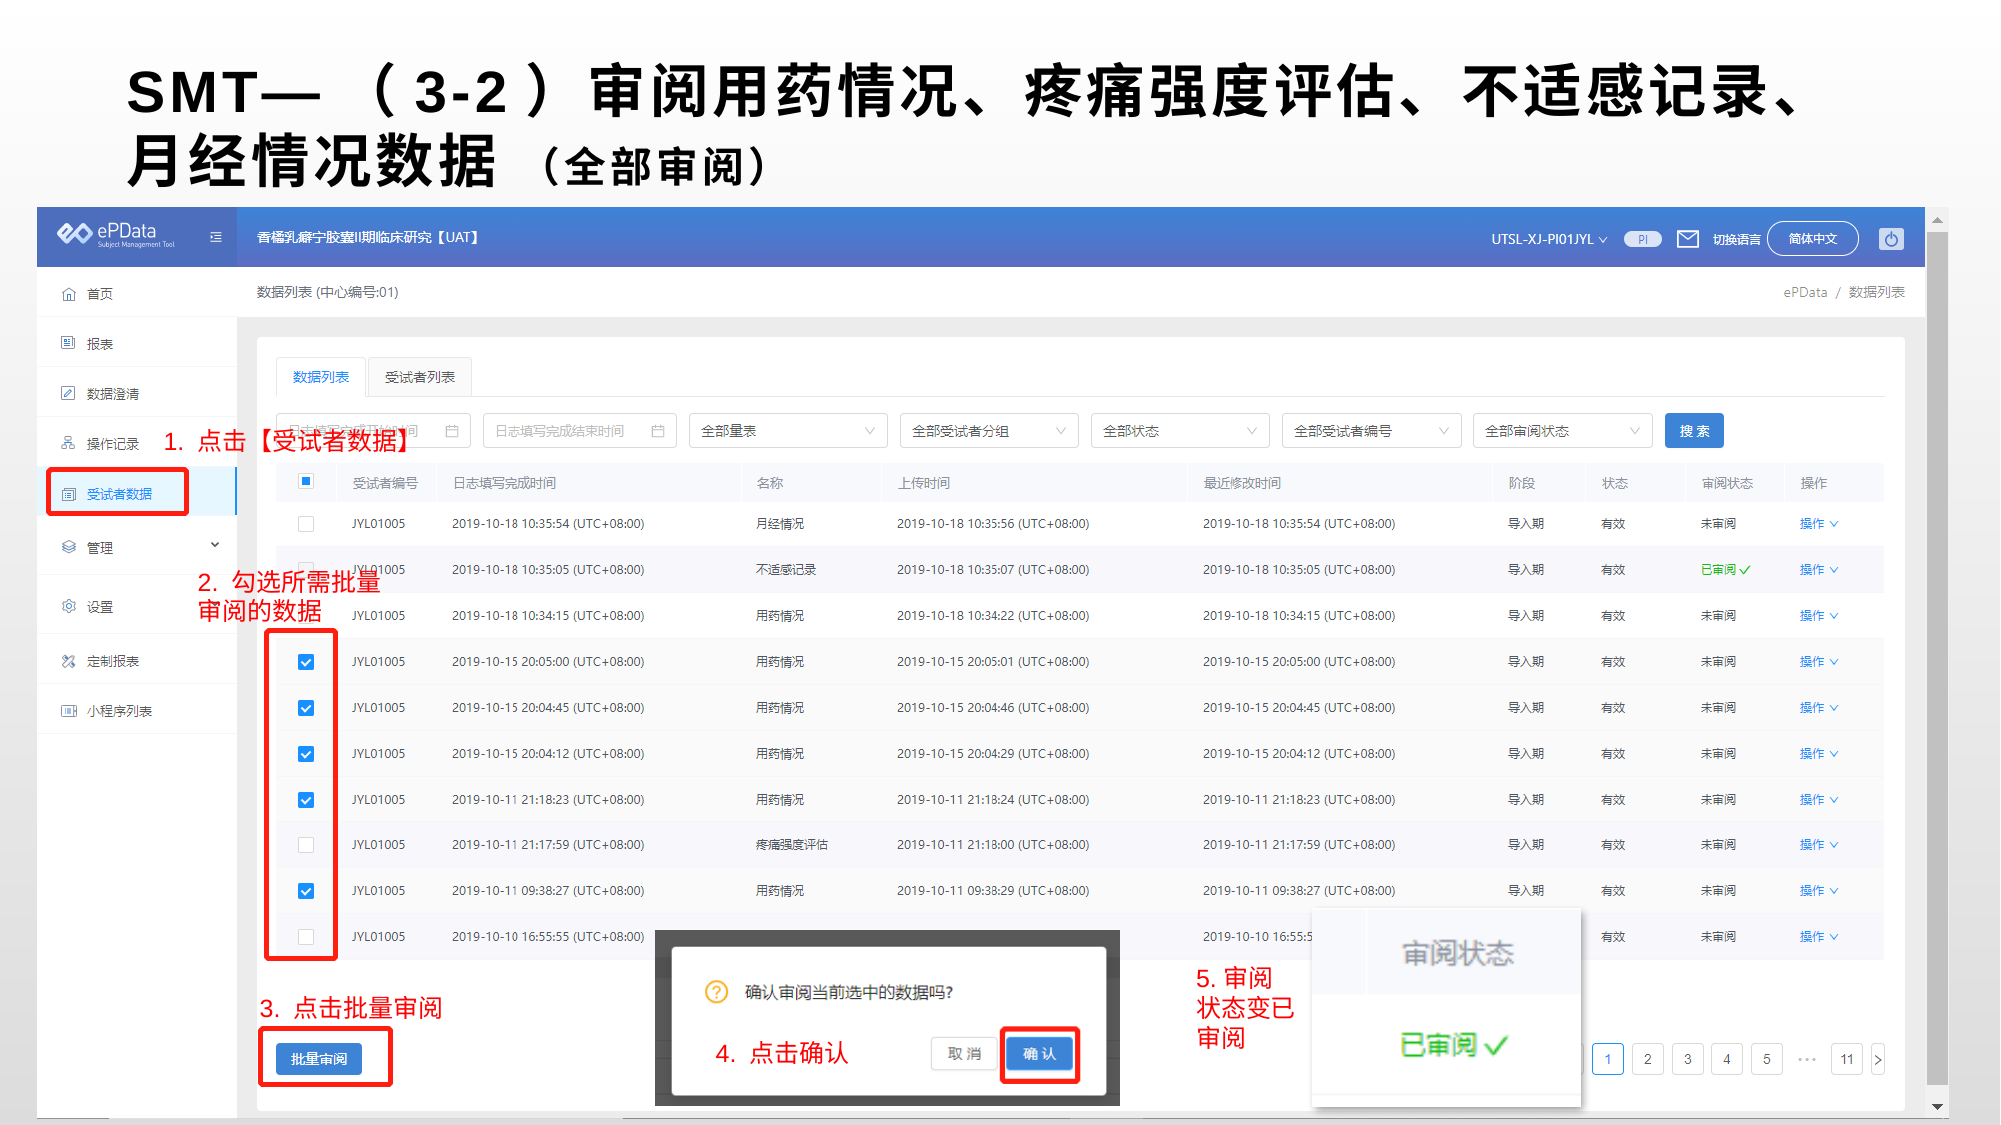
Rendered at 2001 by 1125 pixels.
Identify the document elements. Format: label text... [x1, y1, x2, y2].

picture [1312, 908, 1581, 1107]
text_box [37, 207, 1949, 1119]
picture [655, 930, 1120, 1106]
text_box SMT—（3-2）审阅用药情况、疼痛强度评估、不适感记录、月经情况数据 （全部审阅） [109, 70, 1891, 178]
